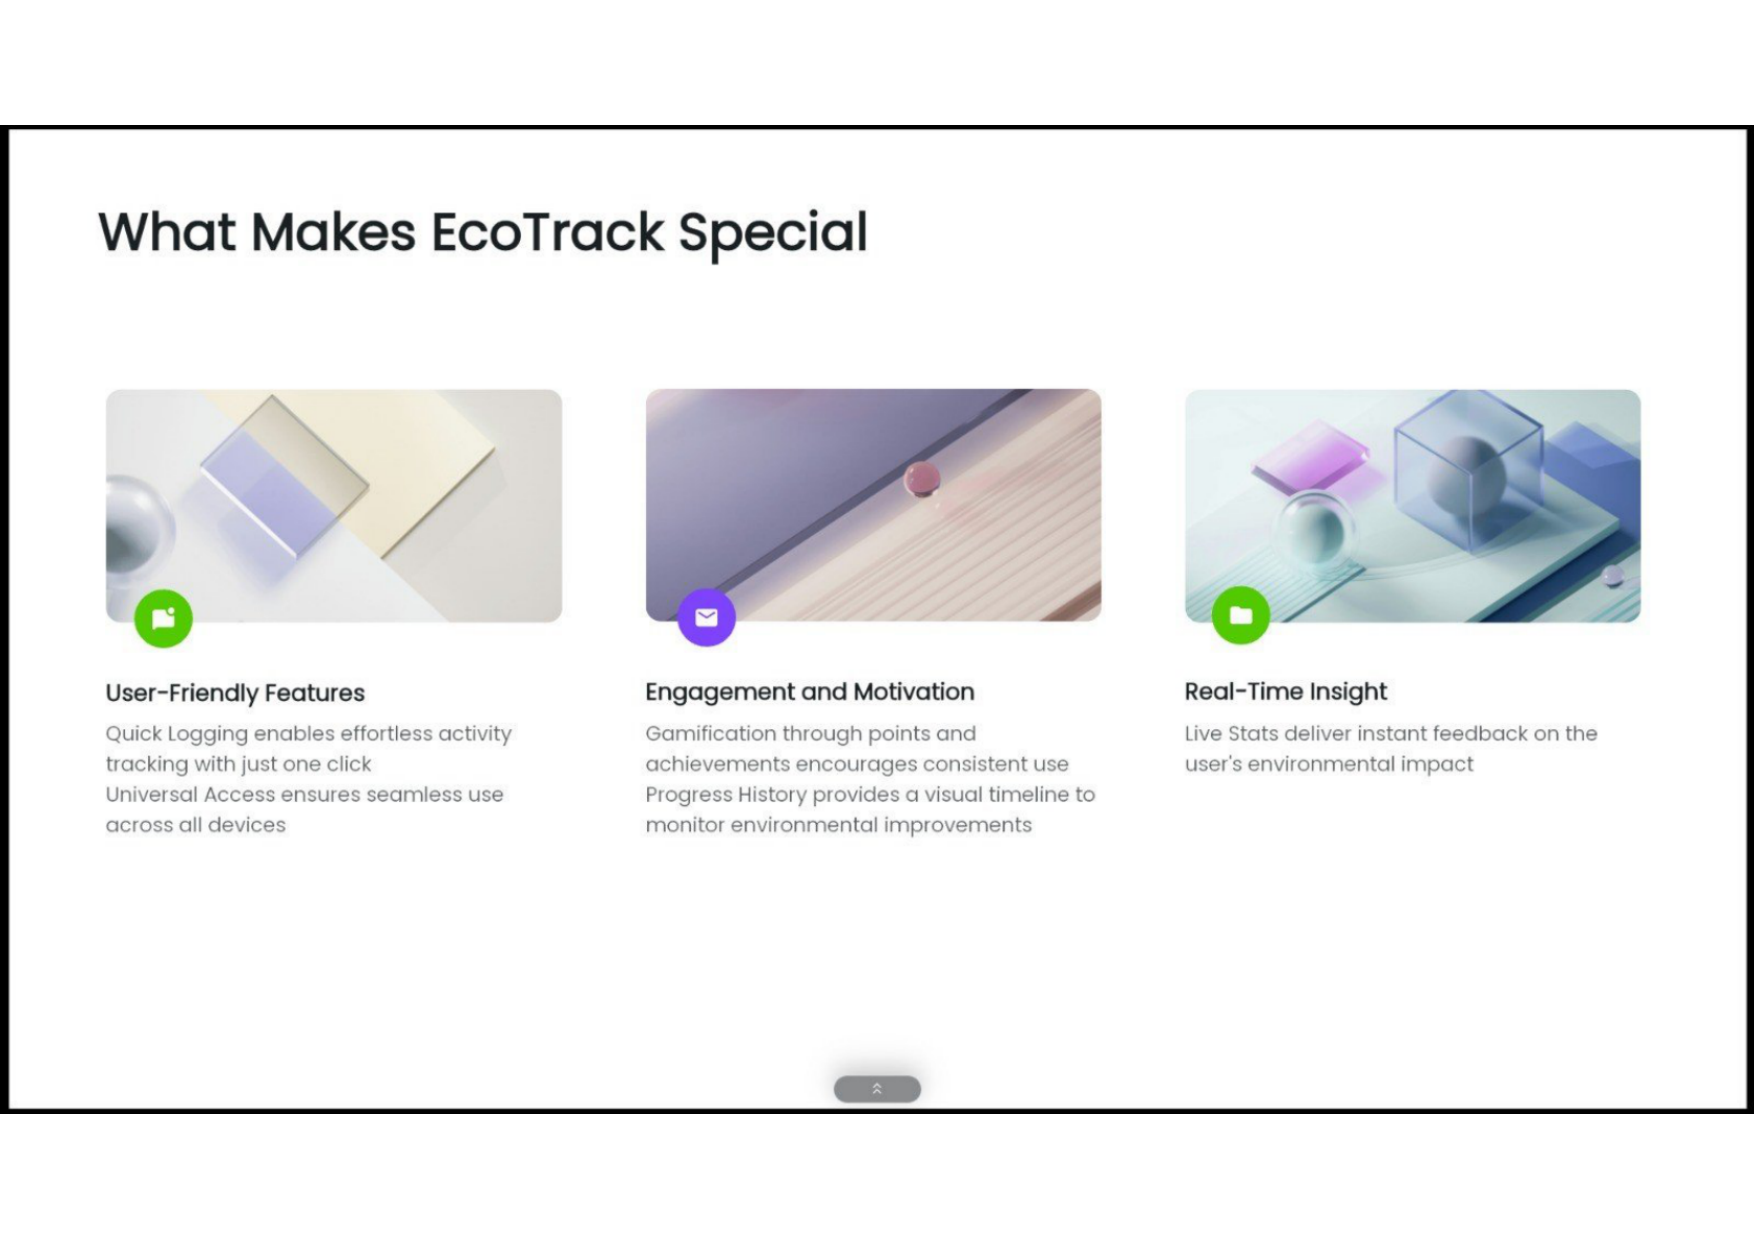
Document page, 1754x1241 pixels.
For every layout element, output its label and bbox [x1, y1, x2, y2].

picture [0, 125, 1754, 1114]
